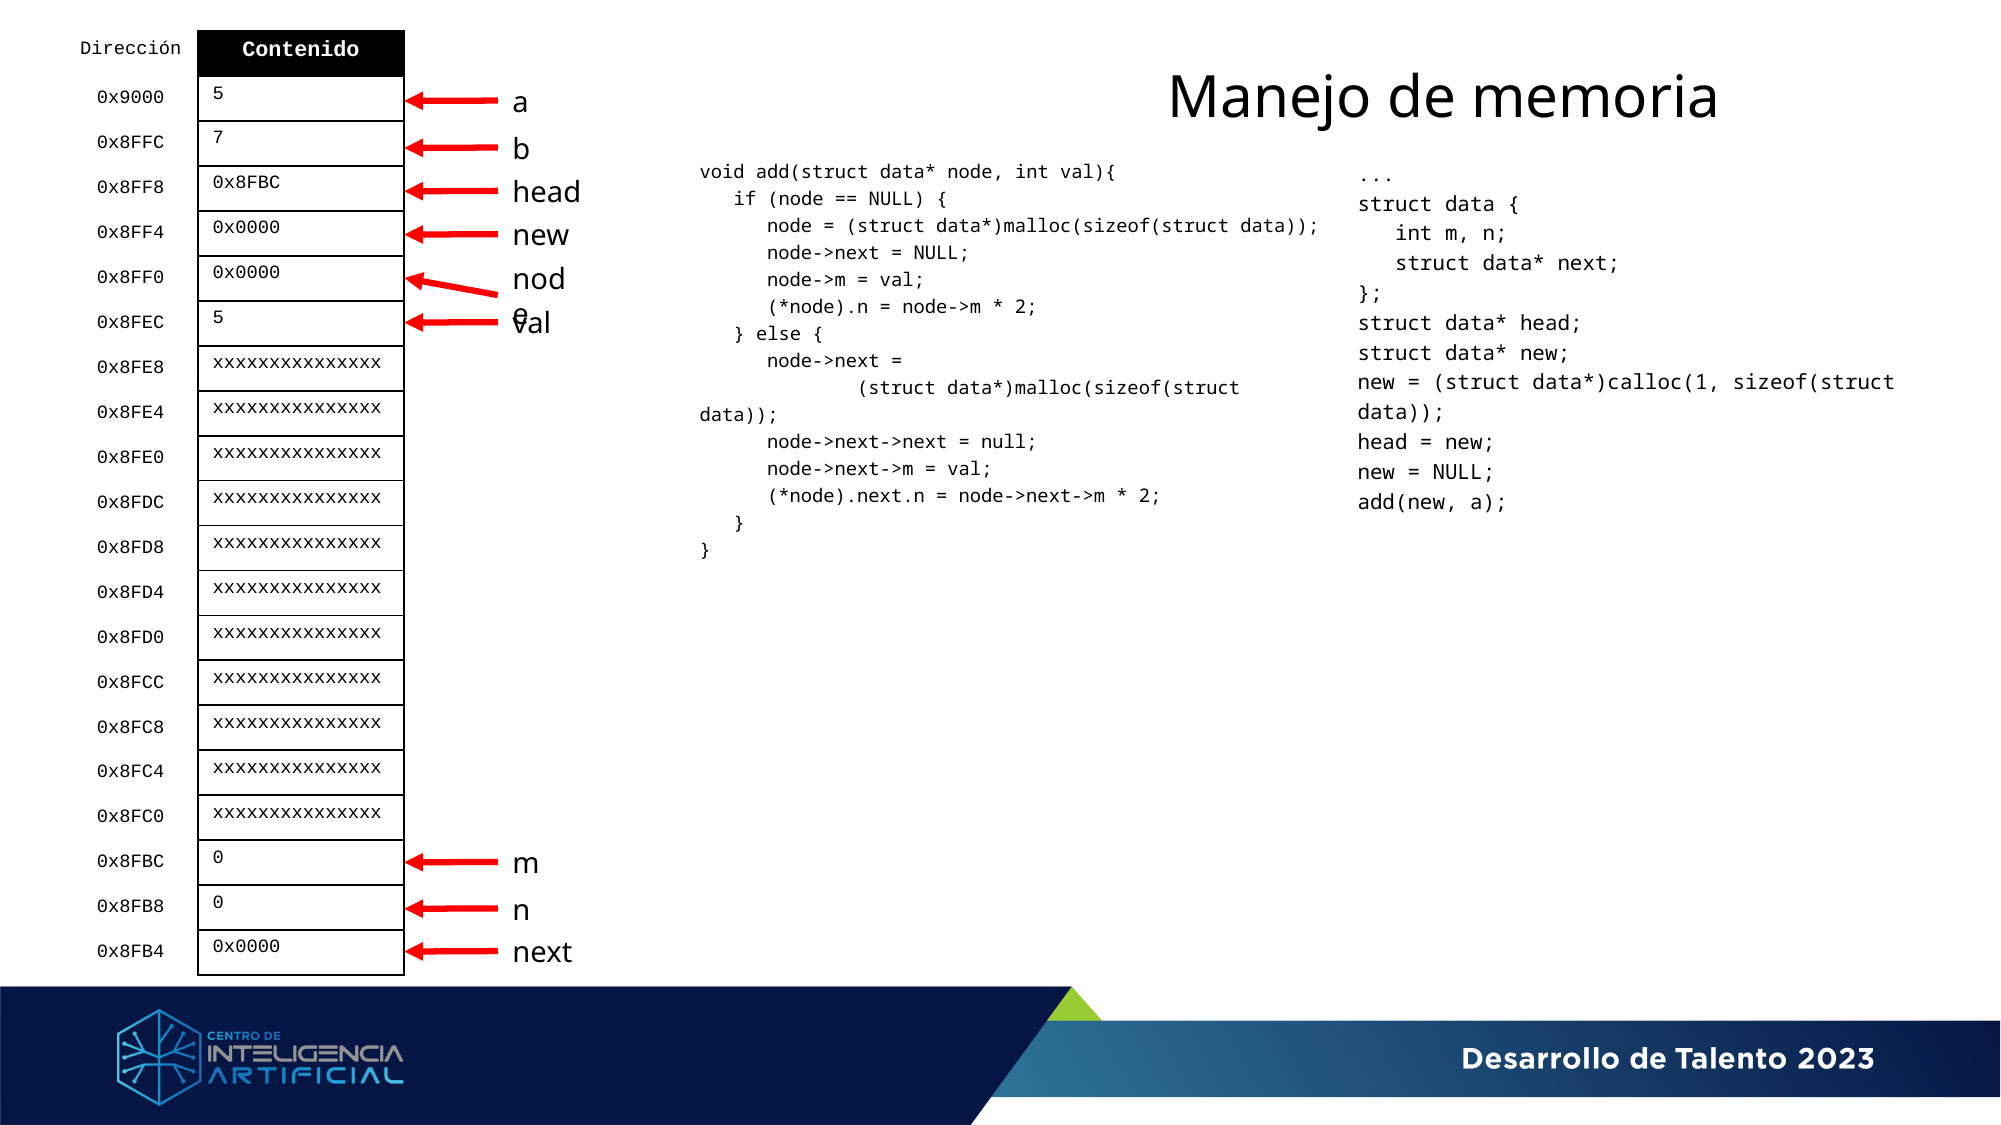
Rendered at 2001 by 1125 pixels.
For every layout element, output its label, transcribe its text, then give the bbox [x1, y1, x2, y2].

text_box next [497, 934, 698, 976]
table_cell 0x8FD4 [63, 570, 197, 615]
table_cell 0x8FB8 [63, 885, 197, 930]
table_cell 0x8FE4 [63, 391, 197, 436]
table_cell xxxxxxxxxxxxxxx [199, 616, 403, 659]
table_cell xxxxxxxxxxxxxxx [199, 526, 403, 570]
text_box node [497, 252, 592, 297]
table_cell xxxxxxxxxxxxxxx [199, 571, 403, 615]
text_box head [497, 166, 662, 216]
table_cell xxxxxxxxxxxxxxx [199, 661, 403, 704]
table_cell 0x9000 [63, 76, 197, 121]
table_cell 0x8FD0 [63, 615, 197, 660]
table_cell xxxxxxxxxxxxxxx [199, 751, 403, 794]
table_cell 0x8FCC [63, 660, 197, 705]
table_cell 0x8FC4 [63, 750, 197, 795]
table_cell xxxxxxxxxxxxxxx [199, 392, 403, 435]
table_cell xxxxxxxxxxxxxxx [199, 706, 403, 749]
table_cell 0x8FDC [63, 481, 197, 526]
table_cell 0x0000 [199, 931, 403, 974]
table_cell xxxxxxxxxxxxxxx [199, 347, 403, 390]
table_cell 0x8FF8 [63, 166, 197, 211]
table_cell xxxxxxxxxxxxxxx [199, 796, 403, 839]
table_header Contenido [199, 32, 403, 75]
table_cell xxxxxxxxxxxxxxx [199, 481, 403, 525]
text_box n [497, 887, 698, 934]
table_cell 0x8FBC [63, 840, 197, 885]
table_cell 5 [199, 77, 403, 120]
title Manejo de memoria [988, 59, 1899, 138]
table_cell 0x8FE8 [63, 346, 197, 391]
table_cell 0x8FC0 [63, 795, 197, 840]
table_cell 0x0000 [199, 257, 403, 300]
table_cell 0x8FEC [63, 301, 197, 346]
table_cell 0x8FF4 [63, 211, 197, 256]
text_box m [497, 837, 698, 887]
text_box new [497, 209, 592, 252]
table_cell 0x8FBC [199, 167, 403, 210]
text_box void add(struct data* node, int val){ if (node == NULL) { node = (struct data*)malloc(sizeof(struct data)); node->next = NULL; node->m = val; (*node).n = node->m * 2; } else { node->next = (struct data*)malloc(sizeof(struct data)); node->next->next = null; node->next->m = val; (*node).next.n = node->next->m * 2; } } [684, 147, 1339, 841]
picture [0, 0, 2001, 1125]
table_cell 0 [199, 886, 403, 929]
table_cell 0x8FF0 [63, 256, 197, 301]
table_cell 0x8FC8 [63, 705, 197, 750]
text_box b [497, 122, 541, 166]
table_cell 0x8FE0 [63, 436, 197, 481]
table_cell 0x0000 [199, 212, 403, 255]
table_cell 5 [199, 302, 403, 345]
table_cell 0x8FD8 [63, 526, 197, 570]
table_cell 0 [199, 841, 403, 884]
text_box a [497, 75, 541, 122]
text_box val [497, 297, 592, 347]
table_cell 0x8FB4 [63, 930, 197, 975]
text_box ... struct data { int m, n; struct data* next; }; struct data* head; struct data* new; new = (struct data*)calloc(1, sizeof(struct data)); head = new; new = NULL; add(new, a); [1342, 147, 1946, 1014]
table_cell 7 [199, 122, 403, 165]
table_header Dirección [63, 31, 197, 76]
table_cell 0x8FFC [63, 121, 197, 166]
table_cell xxxxxxxxxxxxxxx [199, 437, 403, 480]
